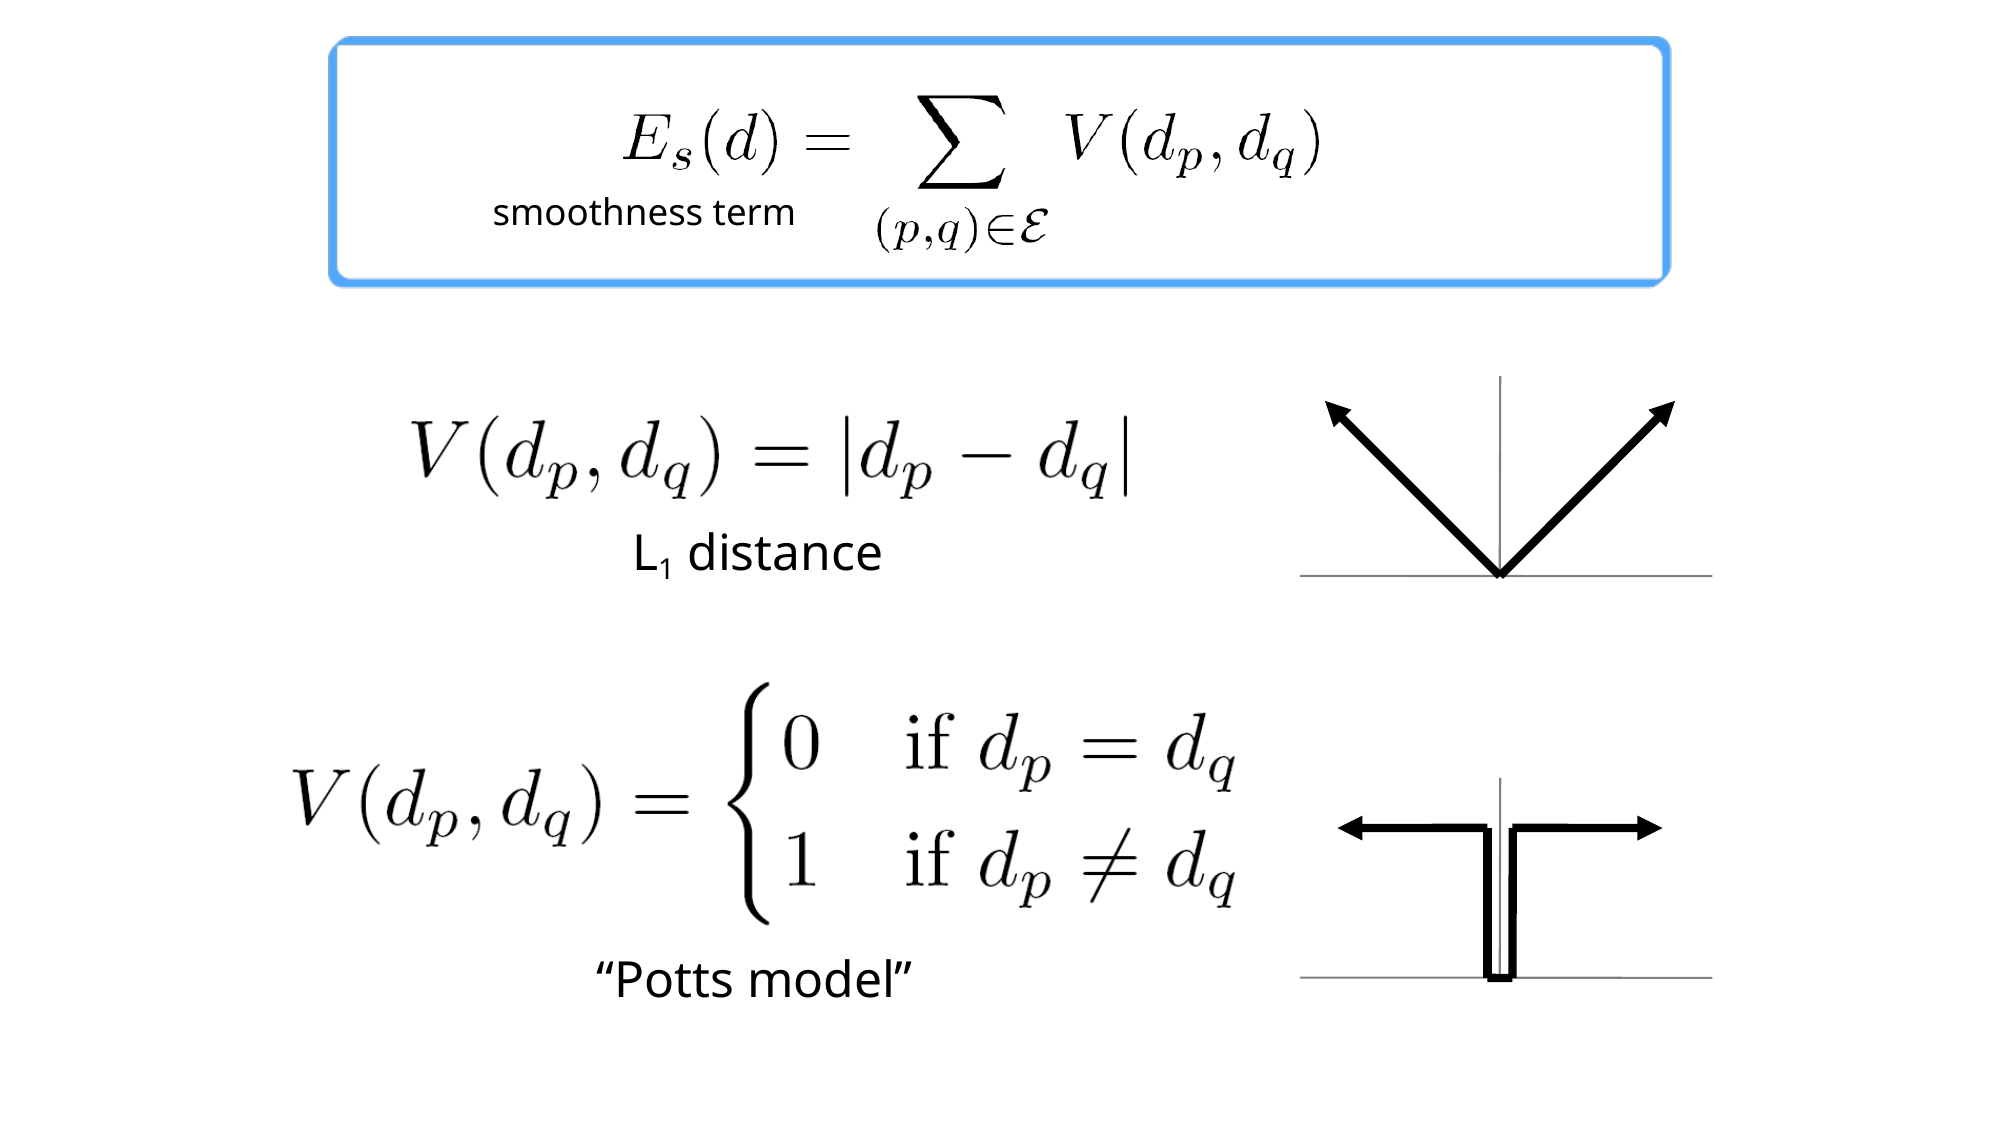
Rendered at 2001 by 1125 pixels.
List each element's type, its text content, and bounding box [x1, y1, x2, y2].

text_box L1 distance [624, 526, 891, 594]
picture [391, 400, 1147, 518]
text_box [1299, 777, 1713, 979]
picture [287, 677, 1243, 933]
picture [326, 35, 1674, 290]
text_box “Potts model” [589, 941, 921, 1016]
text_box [1299, 375, 1713, 577]
